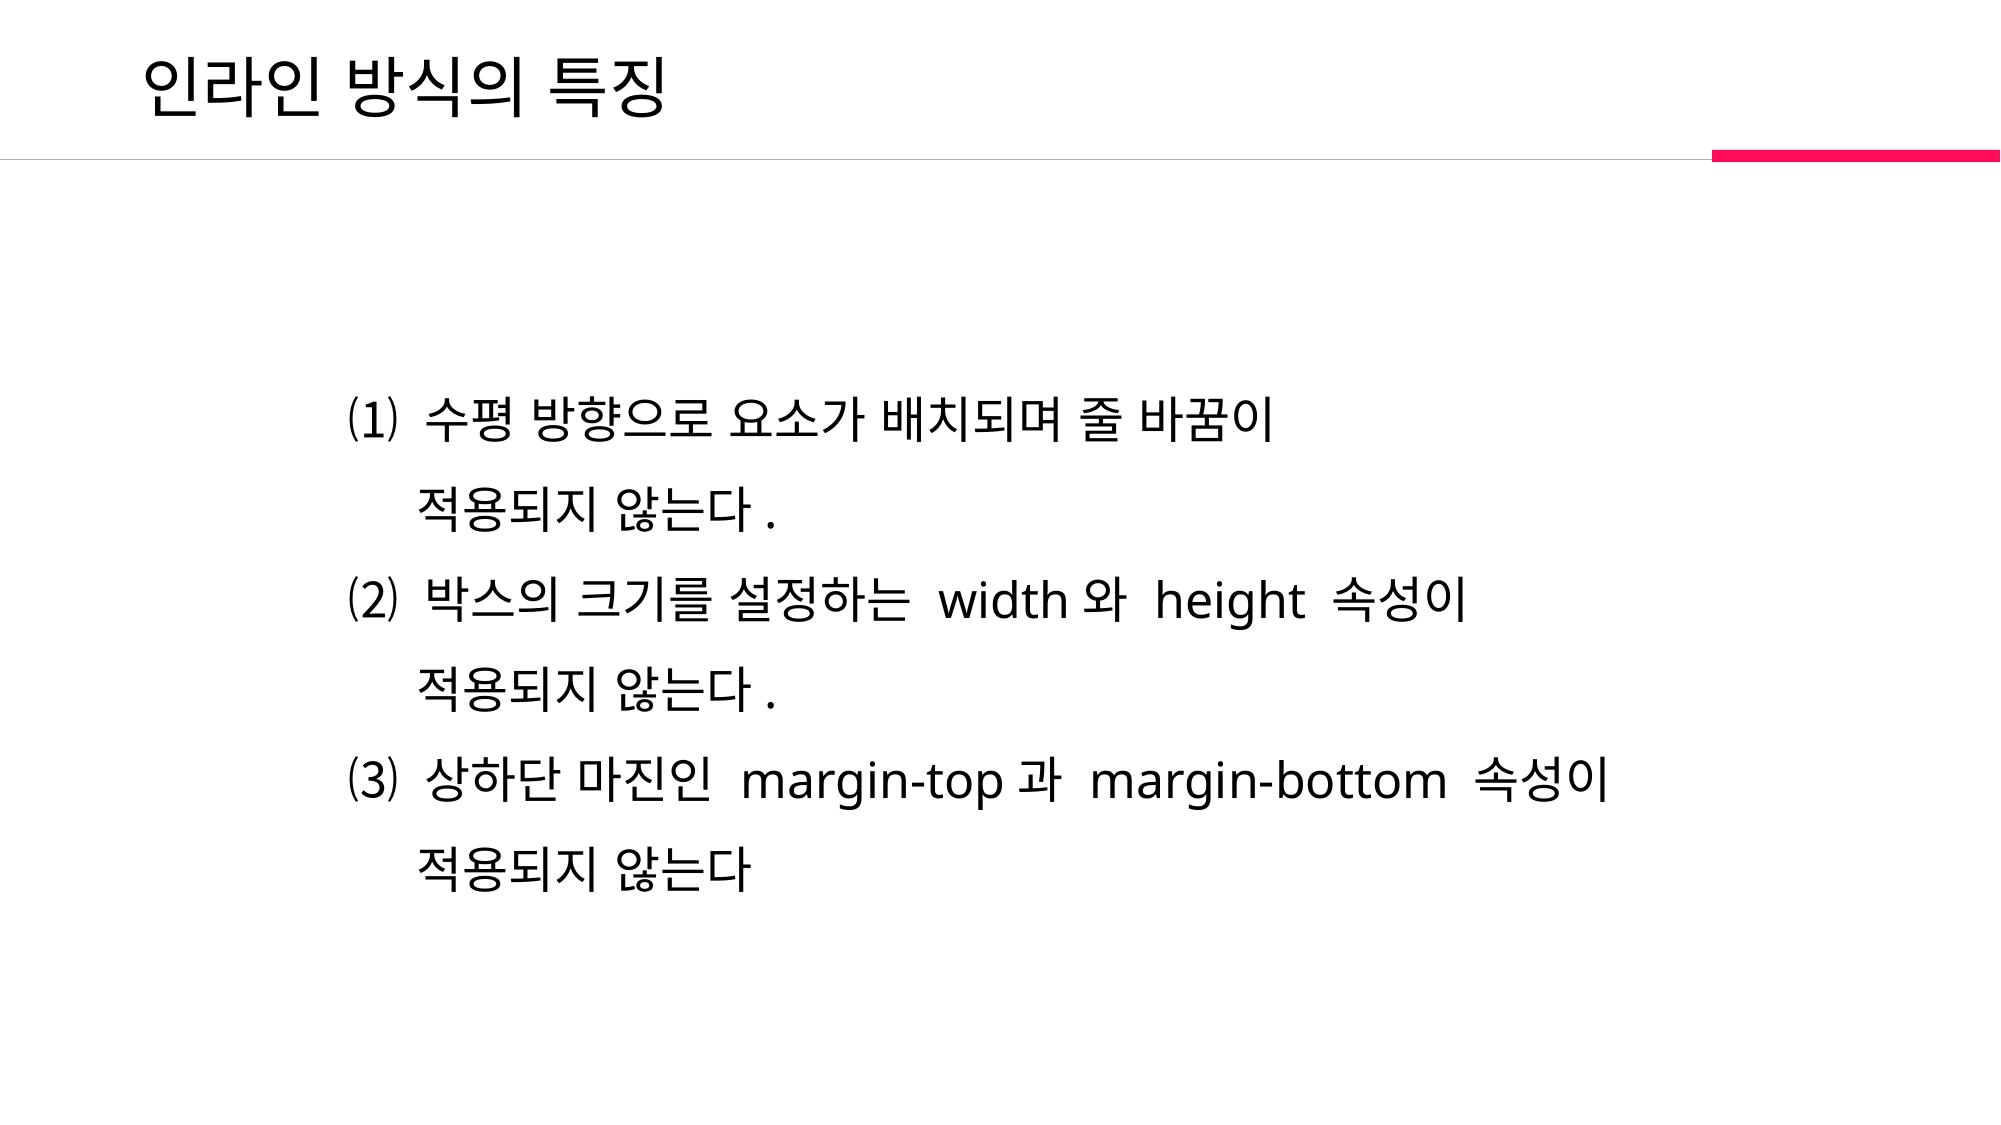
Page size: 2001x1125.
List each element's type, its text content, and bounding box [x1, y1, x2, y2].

text_box [1711, 149, 2000, 159]
text_box ⑴ 수평 방향으로 요소가 배치되며 줄 바꿈이 적용되지 않는다. ⑵ 박스의 크기를 설정하는 width와 height 속성이 적용되지 않는다. ⑶ 상하단 마진인 margin-top과 margin-bottom 속성이 적용되지 않는다 [333, 351, 1667, 906]
text_box 인라인 방식의 특징 [126, 38, 1438, 133]
